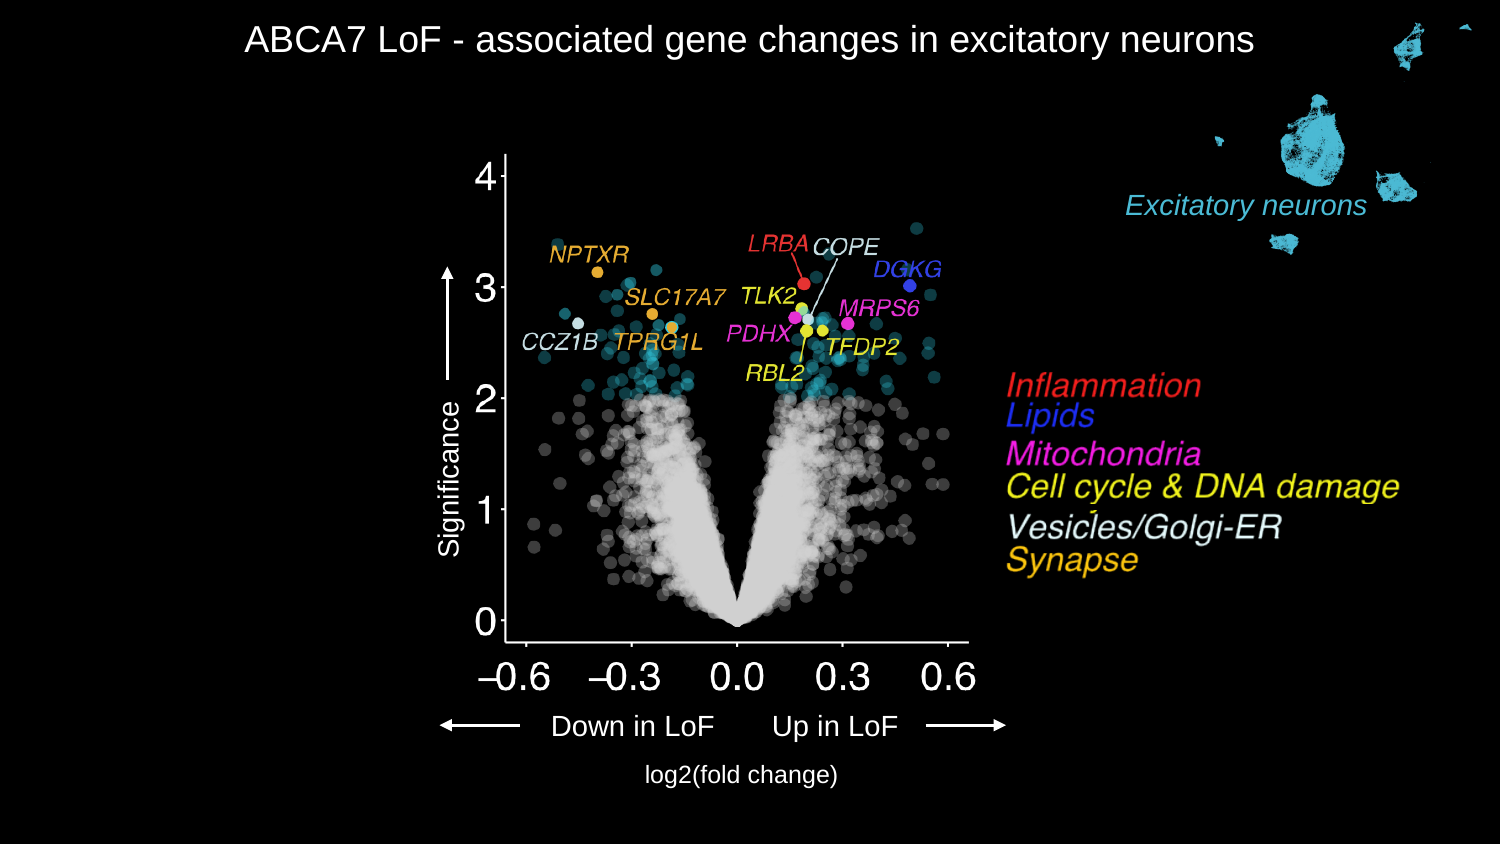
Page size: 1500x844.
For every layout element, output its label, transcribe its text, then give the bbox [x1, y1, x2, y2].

text_box Significance [414, 379, 469, 574]
picture [403, 658, 1015, 700]
text_box Up in LoF [767, 708, 931, 743]
text_box ABCA7 LoF - associated gene changes in excitatory neurons [72, 0, 1190, 75]
text_box Excitatory neurons [1110, 171, 1190, 237]
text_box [1196, 0, 1500, 288]
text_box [996, 365, 1419, 585]
text_box log2(fold change) [629, 743, 935, 804]
picture [474, 144, 998, 648]
text_box Down in LoF [535, 708, 767, 757]
